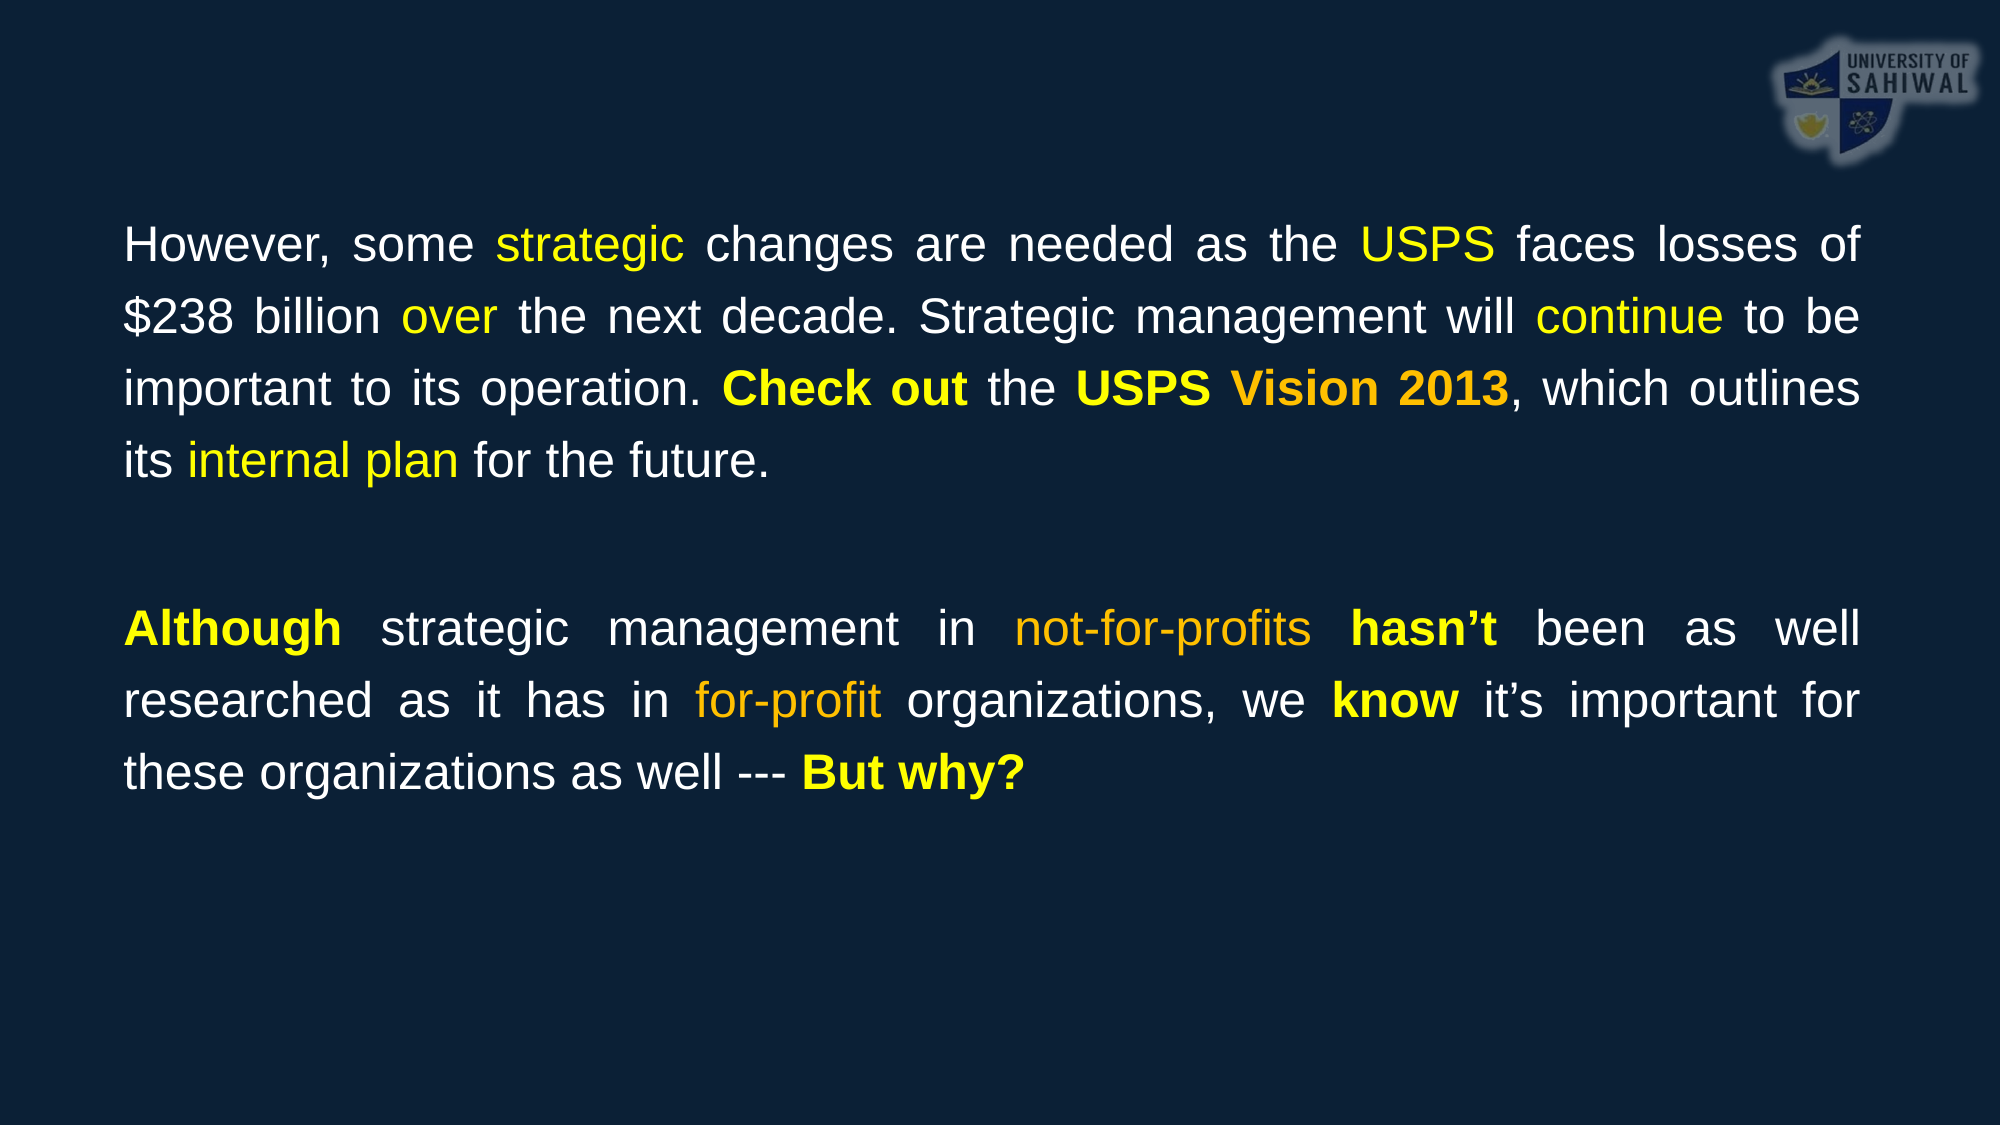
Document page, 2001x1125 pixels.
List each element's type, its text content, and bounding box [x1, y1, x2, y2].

list However, some strategic changes are needed as the USPS faces losses of $238 billion over the next decade. Strategic management will continue to be important to its operation. Check out the USPS Vision 2013, which outlines its internal plan for the future. Although strategic management in not-for-profits hasn’t been as well researched as it has in for-profit organizations, we know it’s important for these organizations as well --- But why? [102, 111, 1877, 996]
picture [1747, 0, 2000, 208]
